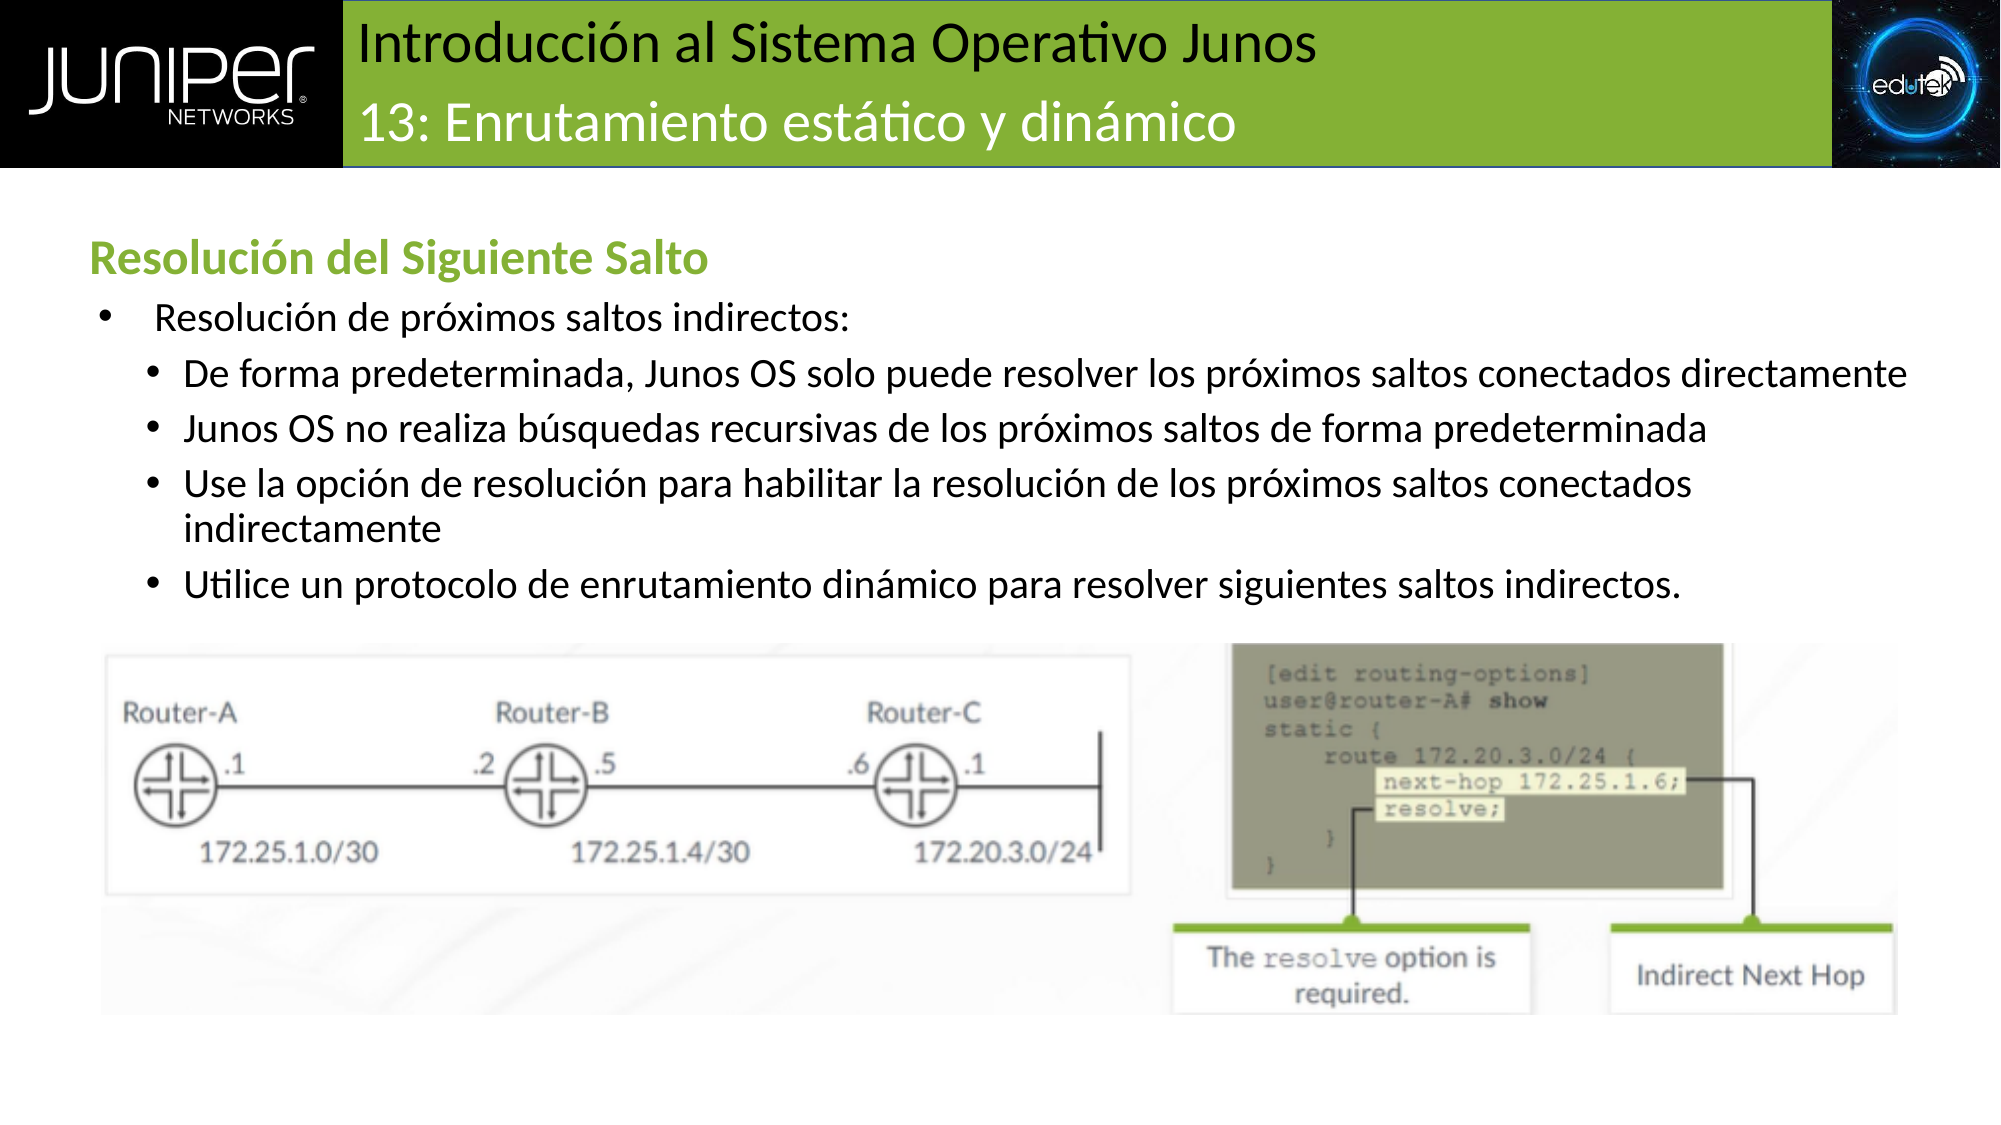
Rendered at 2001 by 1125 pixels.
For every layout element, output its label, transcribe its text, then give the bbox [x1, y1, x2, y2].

picture [101, 643, 1898, 1015]
picture [0, 0, 343, 168]
list Resolución del Siguiente Salto Resolución de próximos saltos indirectos: De forma predeterminada, Junos OS solo puede resolver los próximos saltos conectados directamente Junos OS no realiza búsquedas recursivas de los próximos saltos de forma predeterminada Use la opción de resolución para habilitar la resolución de los próximos saltos conectados indirectamente Utilice un protocolo de enrutamiento dinámico para resolver siguientes saltos indirectos. [74, 223, 1949, 938]
picture [1832, 84, 2000, 168]
list 13: Enrutamiento estático y dinámico [342, 83, 1606, 168]
title Introducción al Sistema Operativo Junos [342, 3, 2000, 84]
